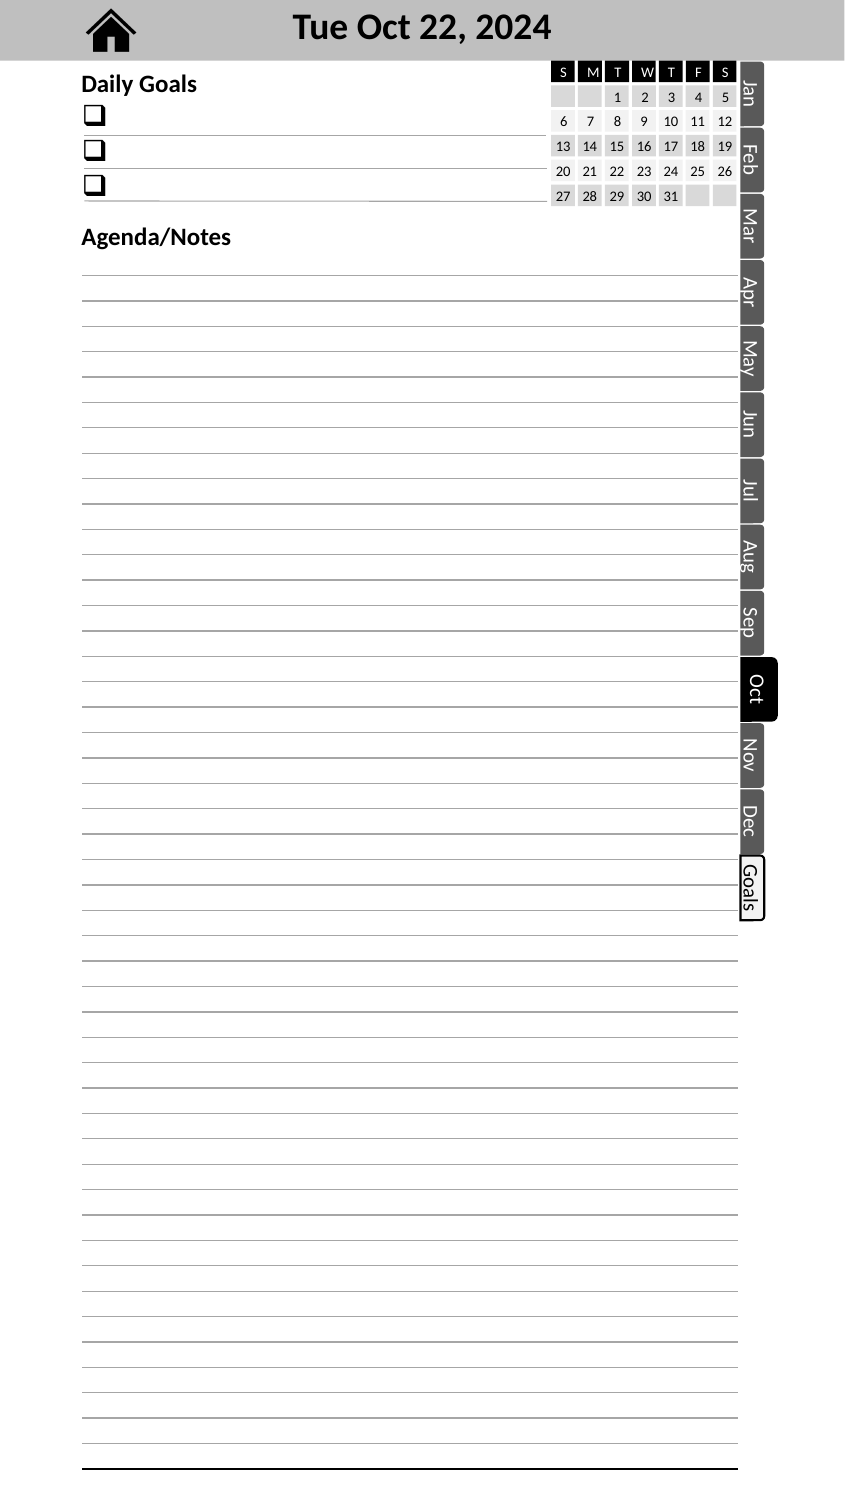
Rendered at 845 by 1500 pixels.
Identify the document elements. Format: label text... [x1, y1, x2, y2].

picture [82, 1, 140, 59]
list Tue Oct 22, 2024 [190, 0, 655, 61]
